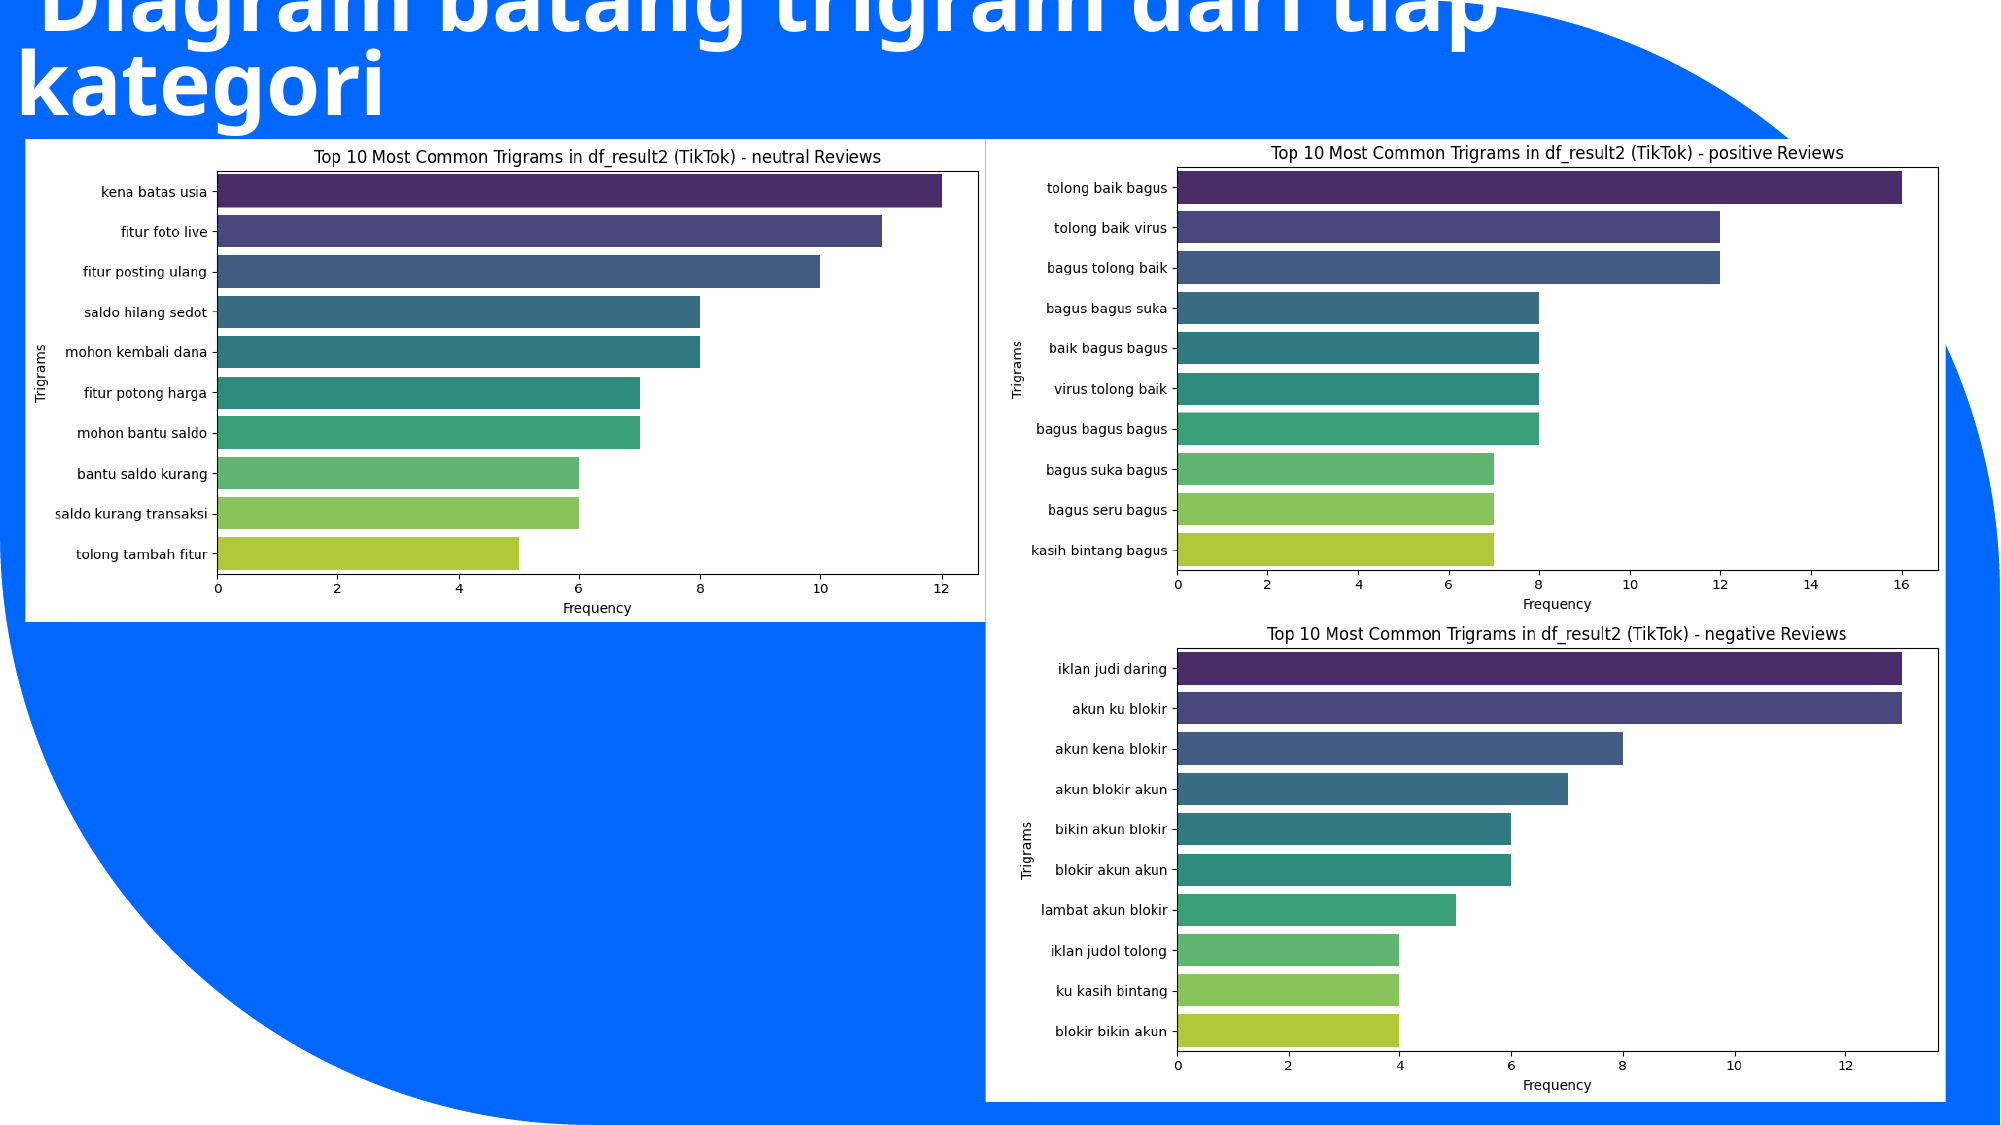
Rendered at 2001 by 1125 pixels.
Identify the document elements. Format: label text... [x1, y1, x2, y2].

picture [25, 139, 1946, 1102]
title Diagram batang trigram dari tiap kategori [0, 0, 1803, 140]
